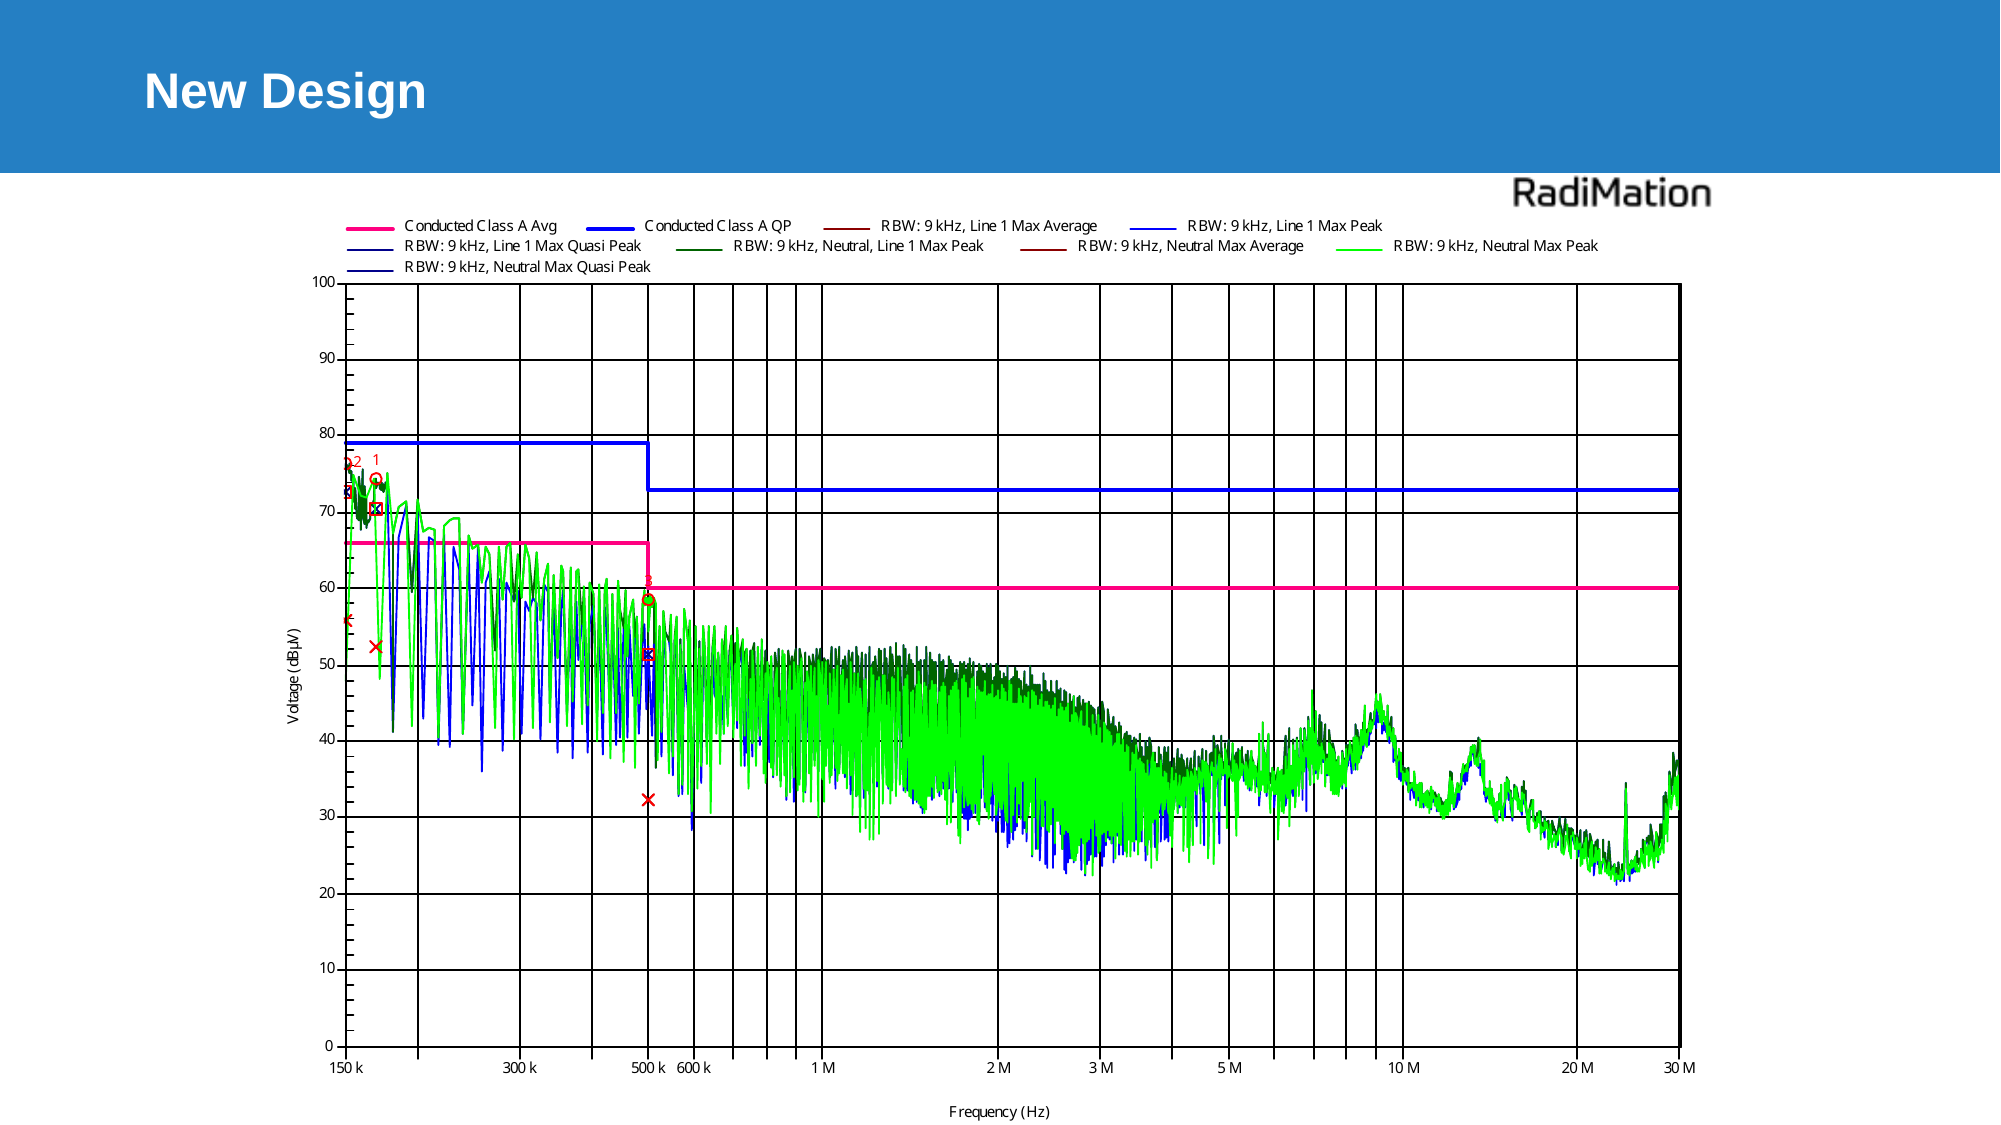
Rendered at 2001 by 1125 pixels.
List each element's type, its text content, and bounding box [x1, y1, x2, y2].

picture [283, 174, 1717, 1125]
list New Design [129, 57, 1049, 151]
